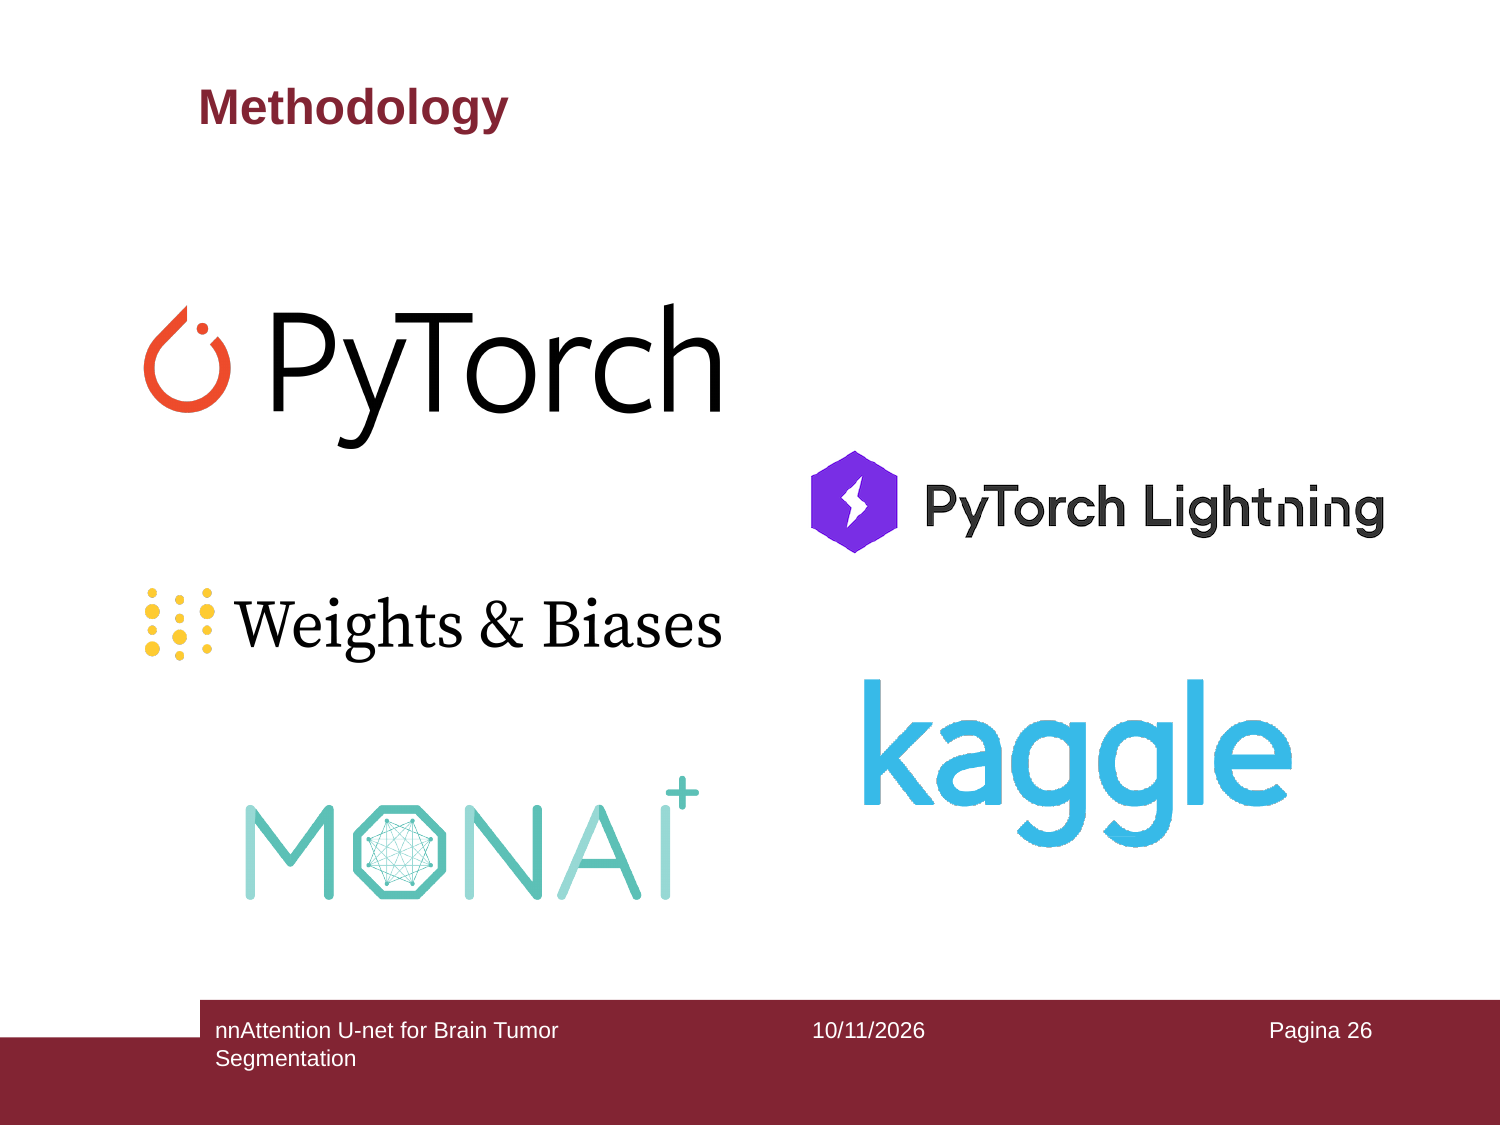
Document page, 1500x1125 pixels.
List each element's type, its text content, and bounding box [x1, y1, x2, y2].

slide_number Pagina 26 [1074, 1008, 1388, 1084]
footer nnAttention U-net for Brain Tumor Segmentation [200, 1008, 675, 1084]
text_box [143, 302, 1385, 917]
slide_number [712, 1008, 1025, 1084]
title Methodology [183, 67, 1400, 150]
